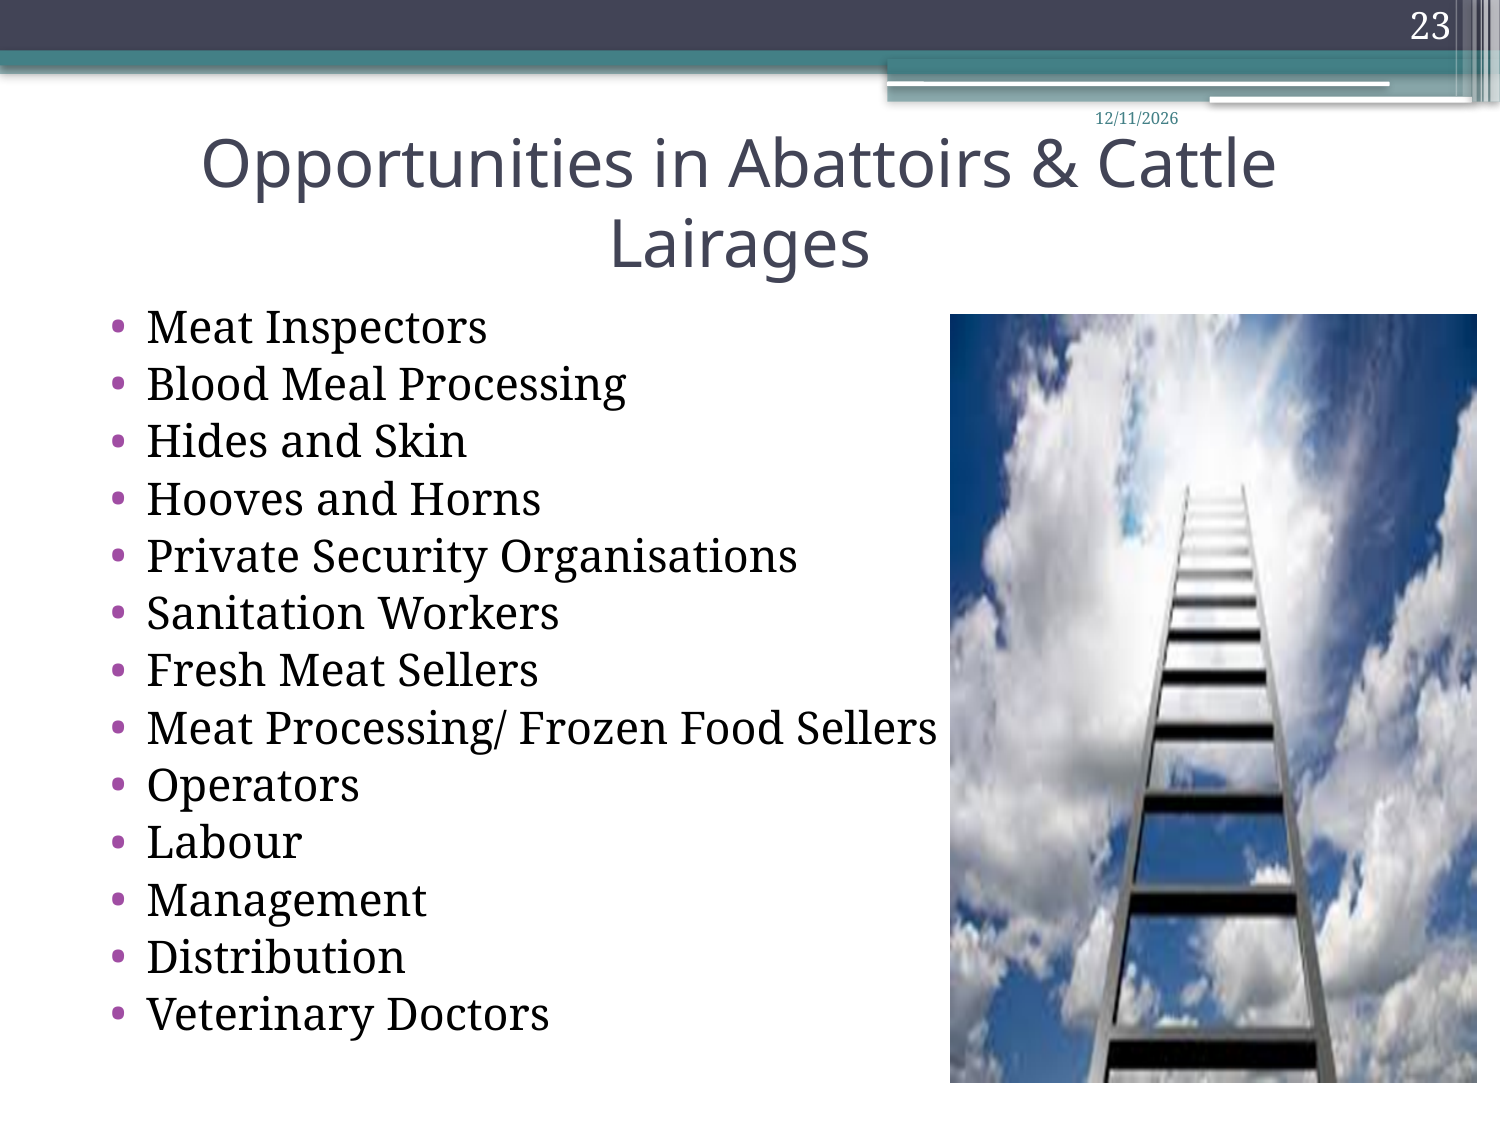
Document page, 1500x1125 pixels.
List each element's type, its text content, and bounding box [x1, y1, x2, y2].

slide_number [1080, 100, 1238, 176]
title Opportunities in Abattoirs & Cattle Lairages [64, 113, 1415, 289]
slide_number 23 [1341, 0, 1466, 61]
picture [950, 314, 1478, 1083]
list Meat Inspectors Blood Meal Processing Hides and Skin Hooves and Horns Private Security Organisations Sanitation Workers Fresh Meat Sellers Meat Processing/ Frozen Food Sellers Operators Labour Management Distribution Veterinary Doctors [79, 290, 956, 1083]
